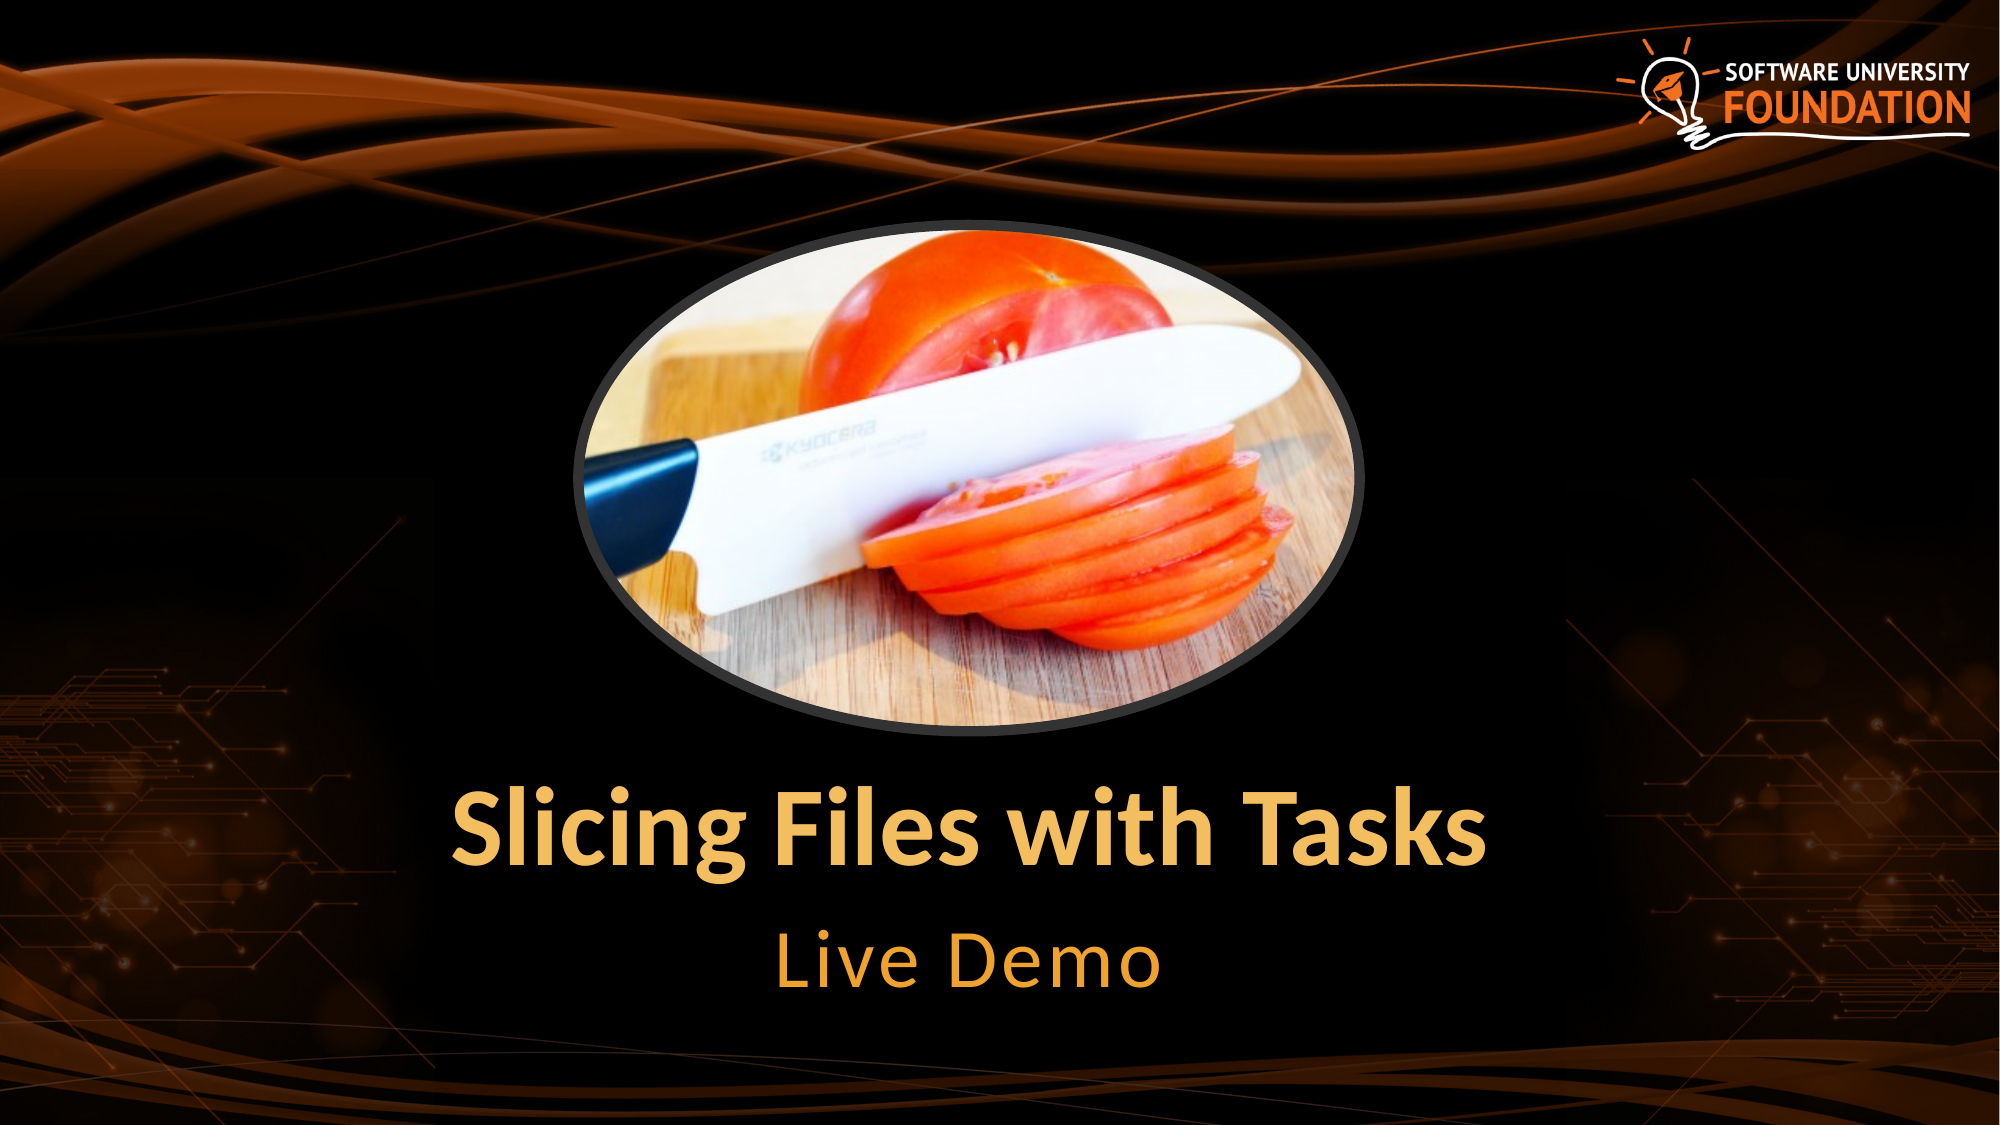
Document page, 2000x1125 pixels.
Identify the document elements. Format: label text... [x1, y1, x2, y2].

picture [0, 0, 2000, 1125]
title Slicing Files with Tasks [237, 760, 1704, 896]
list Live Demo [235, 893, 1703, 1007]
